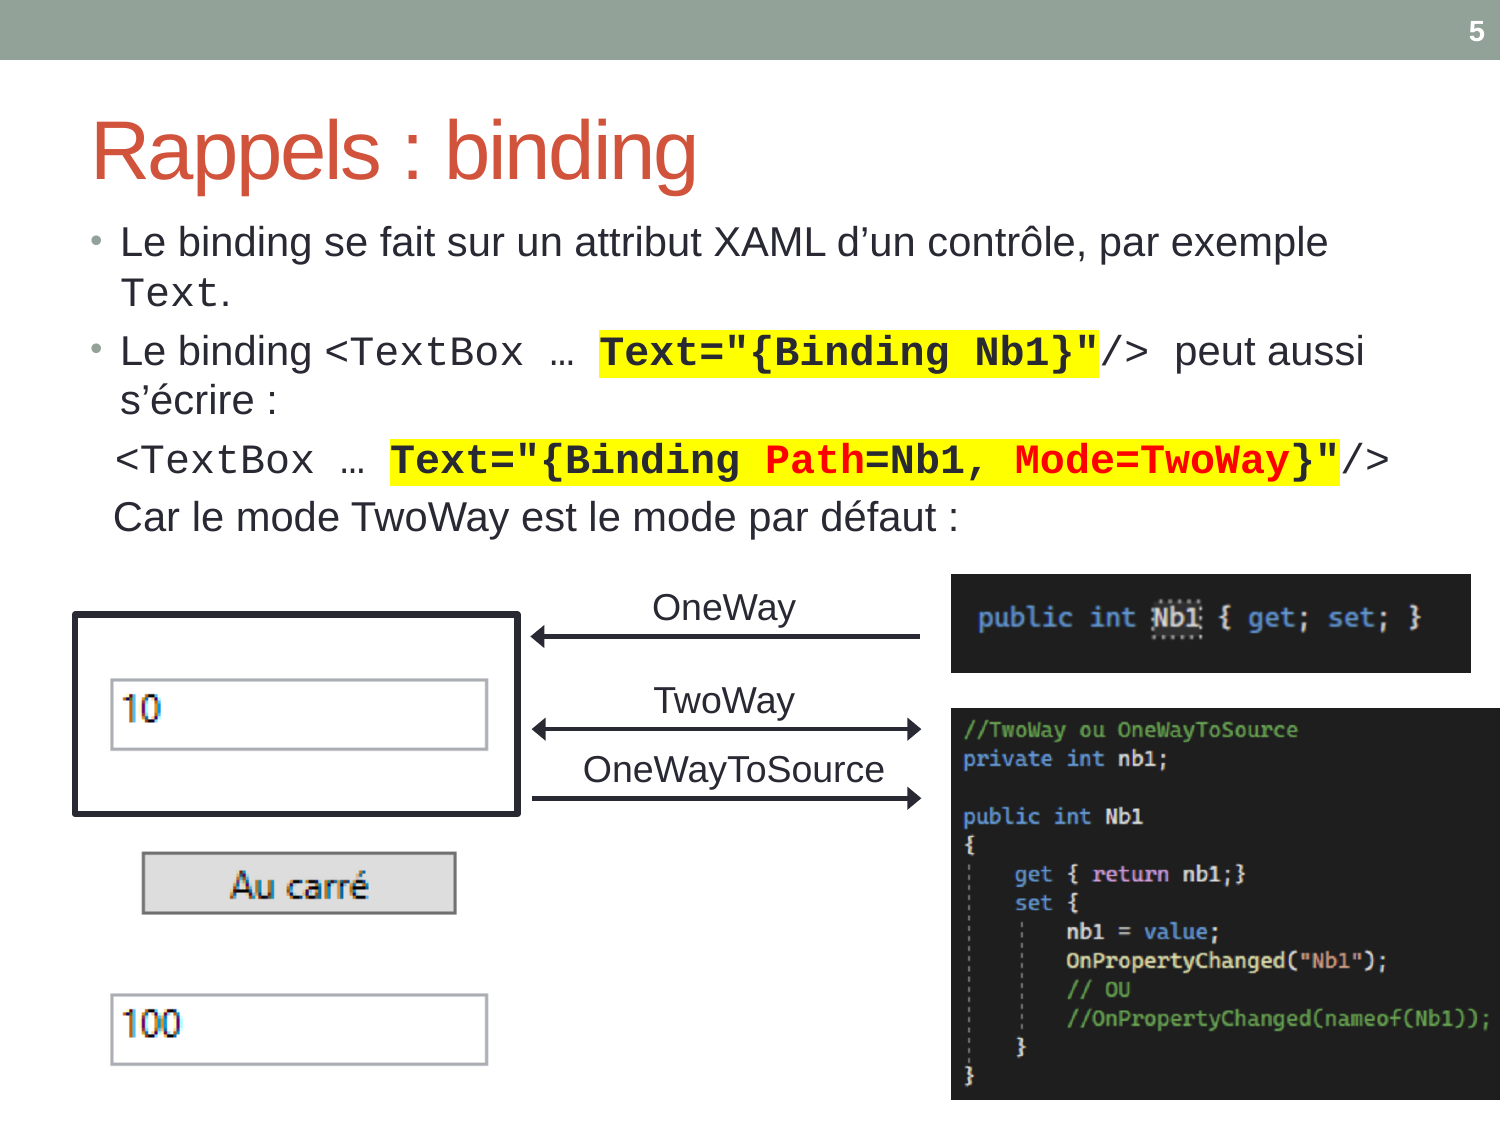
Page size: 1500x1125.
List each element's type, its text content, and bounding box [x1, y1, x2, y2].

title Rappels : binding [75, 65, 1425, 207]
text_box [73, 612, 520, 630]
picture [64, 633, 553, 1125]
text_box OneWay [637, 575, 812, 633]
text_box TwoWay [638, 668, 811, 726]
picture [951, 573, 1471, 673]
slide_number 5 [1391, 3, 1500, 57]
picture [951, 707, 1500, 1100]
text_box OneWayToSource [568, 738, 901, 795]
list Le binding se fait sur un attribut XAML d’un contrôle, par exemple Text. Le binding <TextBox … Text="{Binding Nb1}"/> peut aussi s’écrire : <TextBox … Text="{Binding Path=Nb1, Mode=TwoWay}"/> Car le mode TwoWay est le mode par défaut : [75, 207, 1425, 1105]
